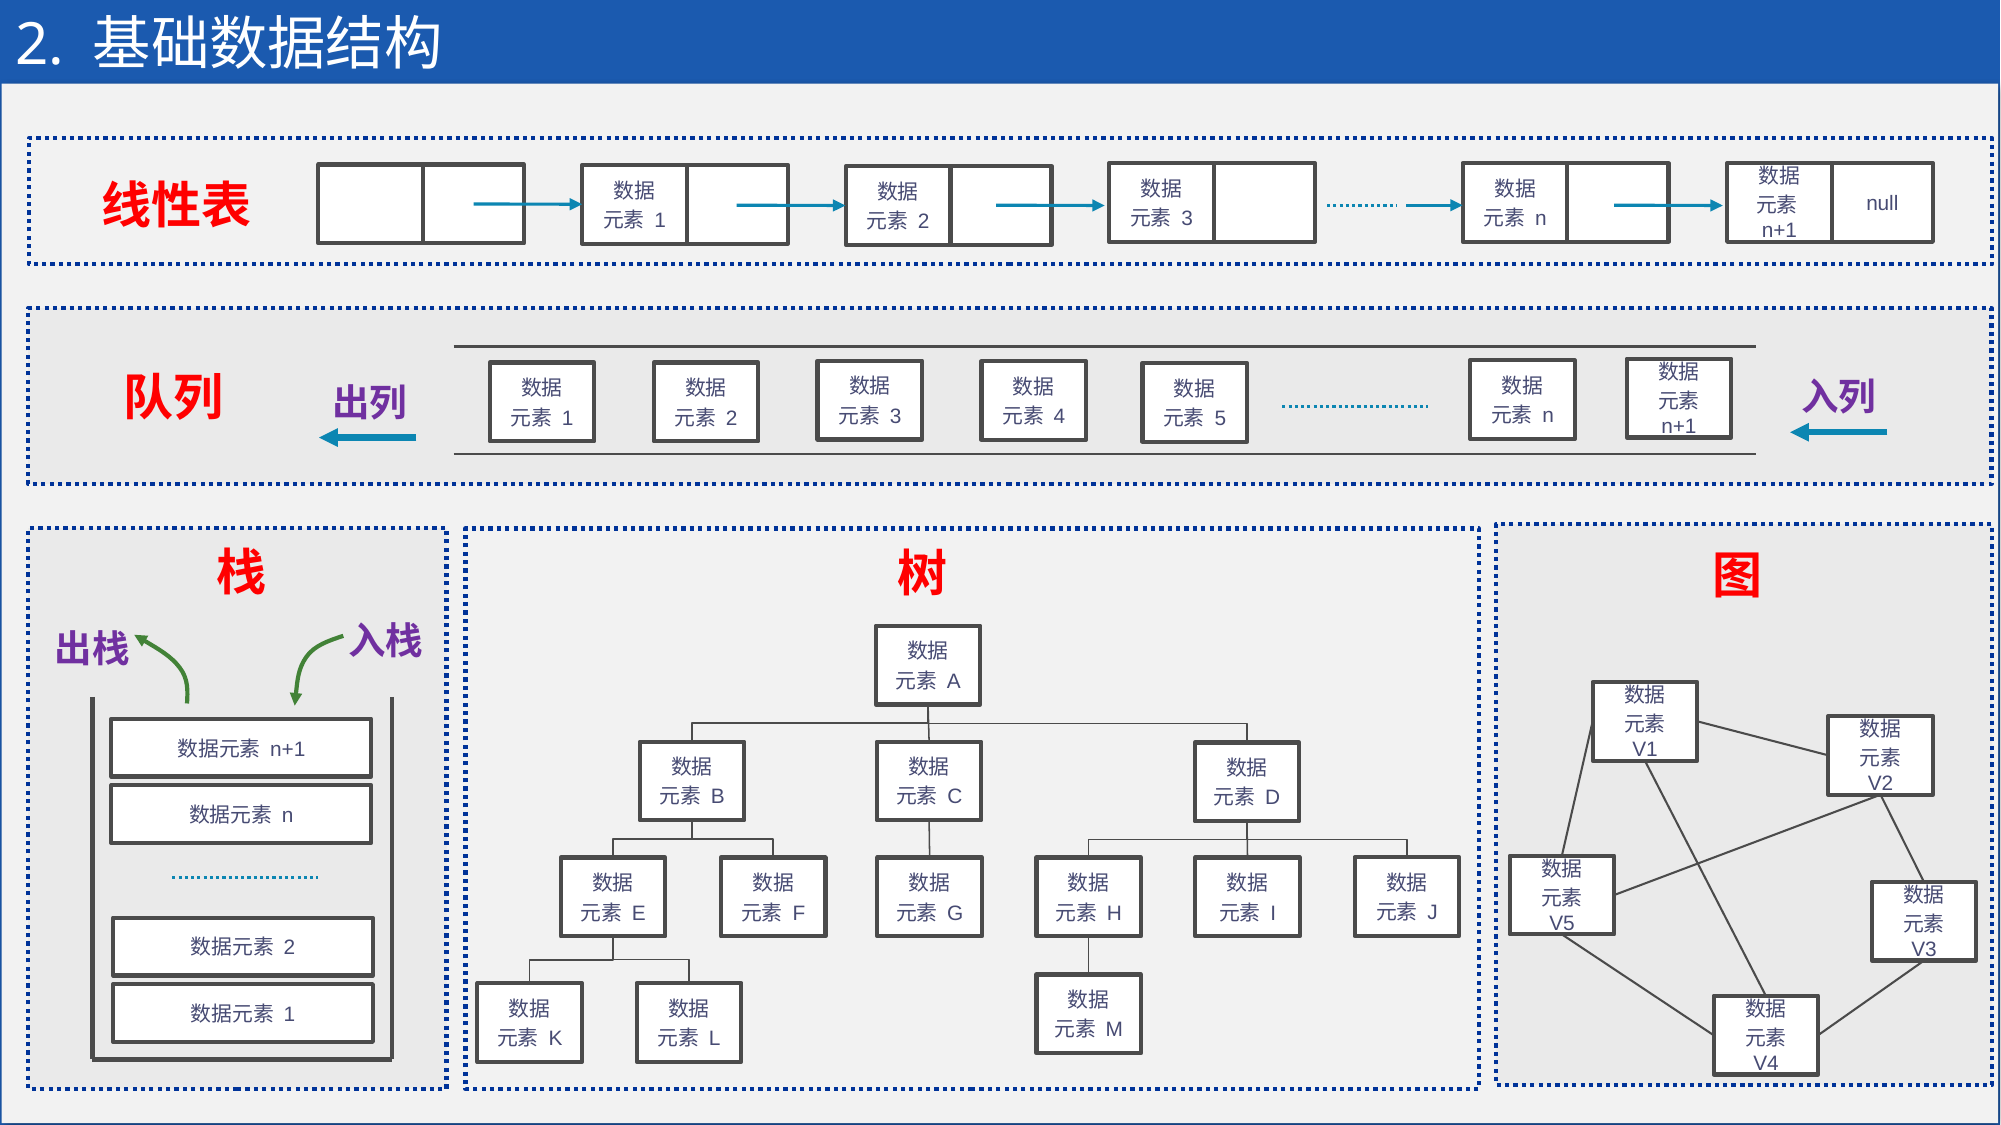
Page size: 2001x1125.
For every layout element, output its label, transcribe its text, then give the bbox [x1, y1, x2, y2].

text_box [27, 527, 447, 1089]
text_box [28, 138, 1993, 265]
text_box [1495, 523, 1993, 1085]
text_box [465, 528, 1480, 1090]
title 2. 基础数据结构 [0, 1, 1993, 81]
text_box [27, 307, 1992, 485]
